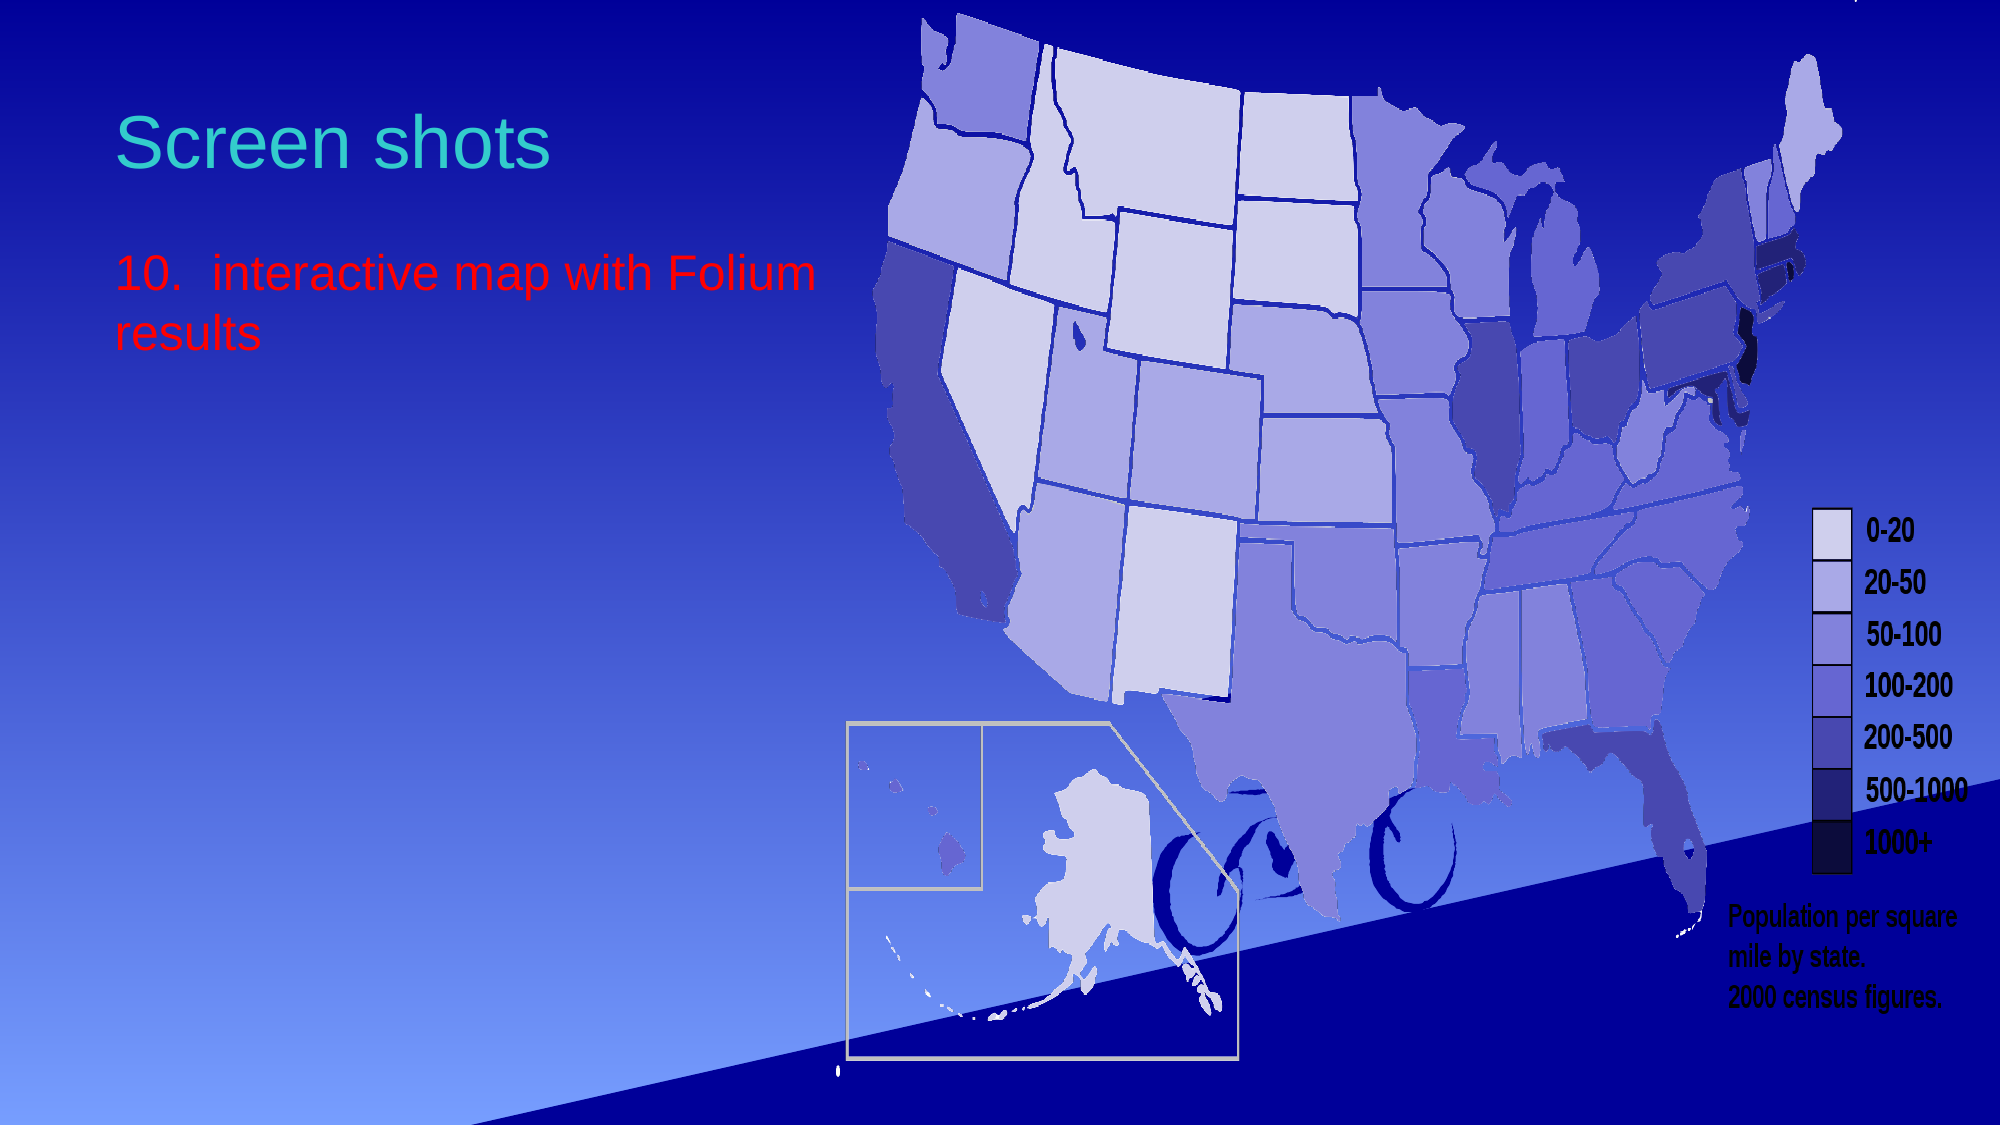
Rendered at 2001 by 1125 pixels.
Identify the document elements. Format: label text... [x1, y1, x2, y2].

title Screen shots [99, 44, 836, 232]
text_box 10. interactive map with Folium results [99, 232, 836, 368]
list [836, 0, 1972, 1080]
